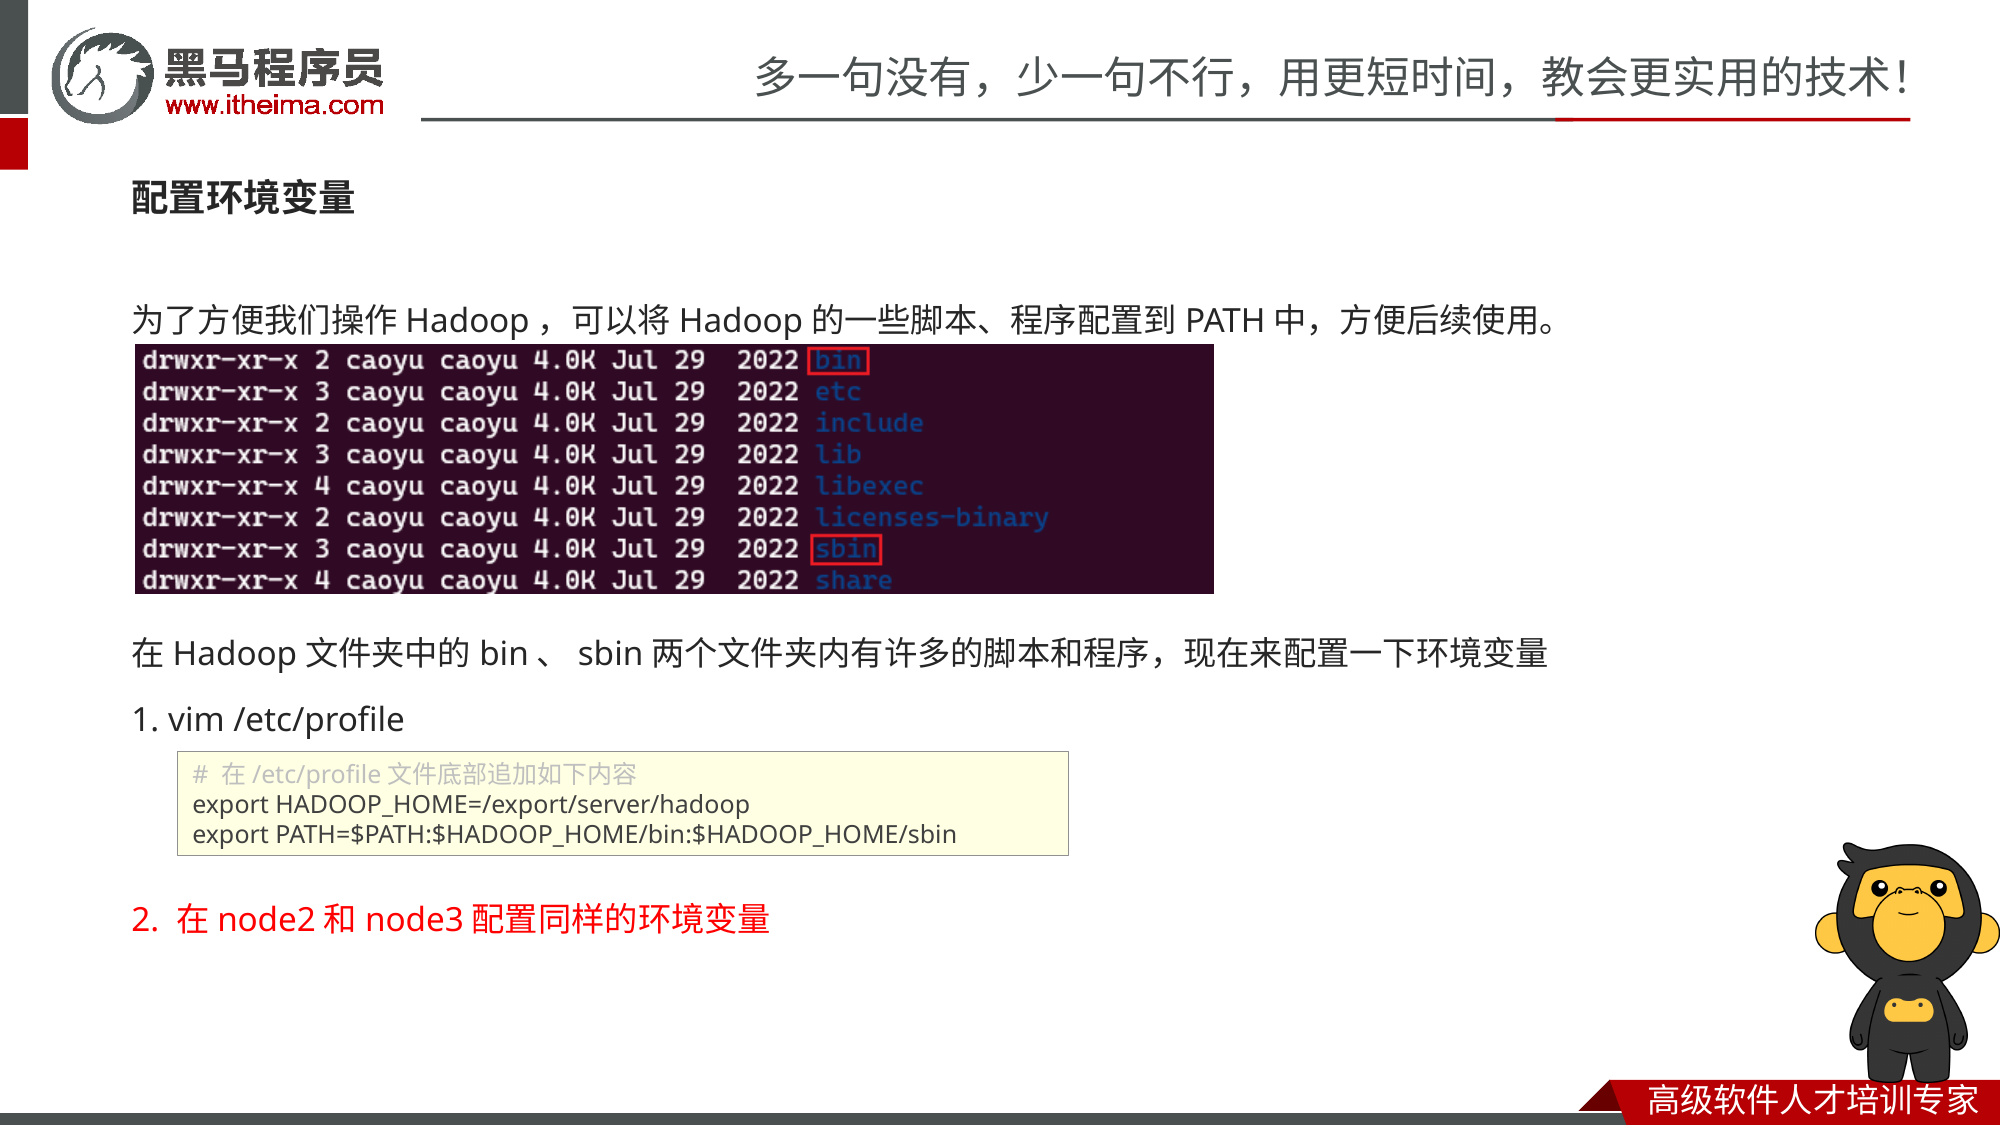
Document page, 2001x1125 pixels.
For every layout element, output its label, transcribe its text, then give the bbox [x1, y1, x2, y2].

text_box # 在/etc/profile文件底部追加如下内容 export HADOOP_HOME=/export/server/hadoop export PATH=$PATH:$HADOOP_HOME/bin:$HADOOP_HOME/sbin [177, 751, 1069, 856]
list 配置环境变量 [116, 154, 1872, 239]
picture [135, 344, 1215, 594]
list 为了方便我们操作Hadoop，可以将Hadoop的一些脚本、程序配置到PATH中，方便后续使用。 在Hadoop文件夹中的bin、sbin两个文件夹内有许多的脚本和程序，现在来配置一下环境变量 1. vim /etc/profile 2. 在node2和node3配置同样的环境变量 [116, 271, 1872, 964]
picture [50, 26, 384, 125]
picture [1756, 816, 2000, 1108]
